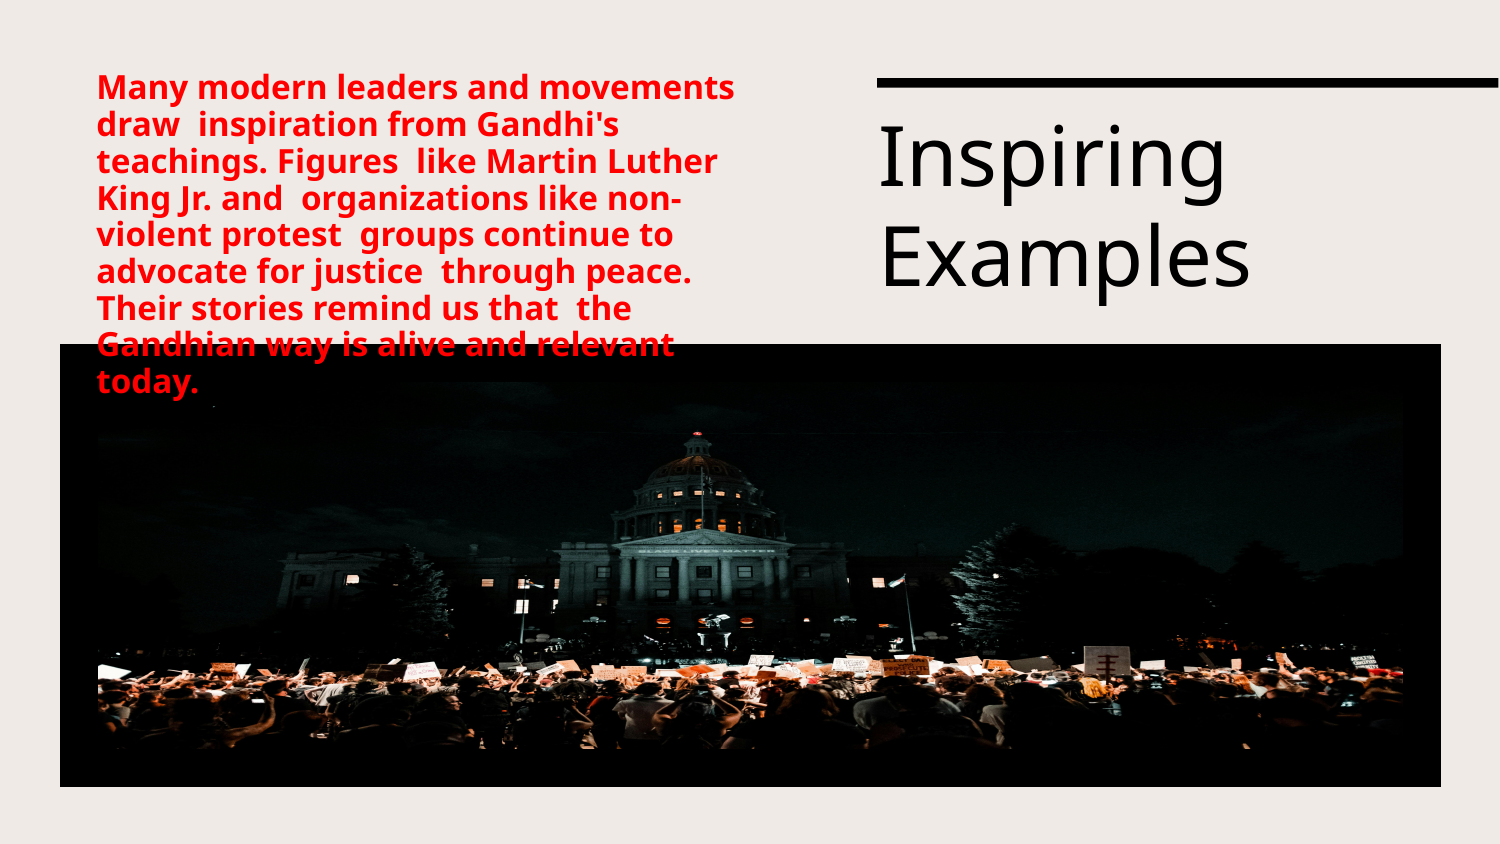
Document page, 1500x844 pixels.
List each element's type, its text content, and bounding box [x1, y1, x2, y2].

text_box Many modern leaders and movements draw inspiration from Gandhi's teachings. Figures like Martin Luther King Jr. and organizations like non-violent protest groups continue to advocate for justice through peace. Their stories remind us that the Gandhian way is alive and relevant today. [95, 66, 781, 382]
text_box [877, 78, 1499, 88]
title Inspiring Examples [877, 101, 1434, 303]
picture [97, 381, 1404, 750]
